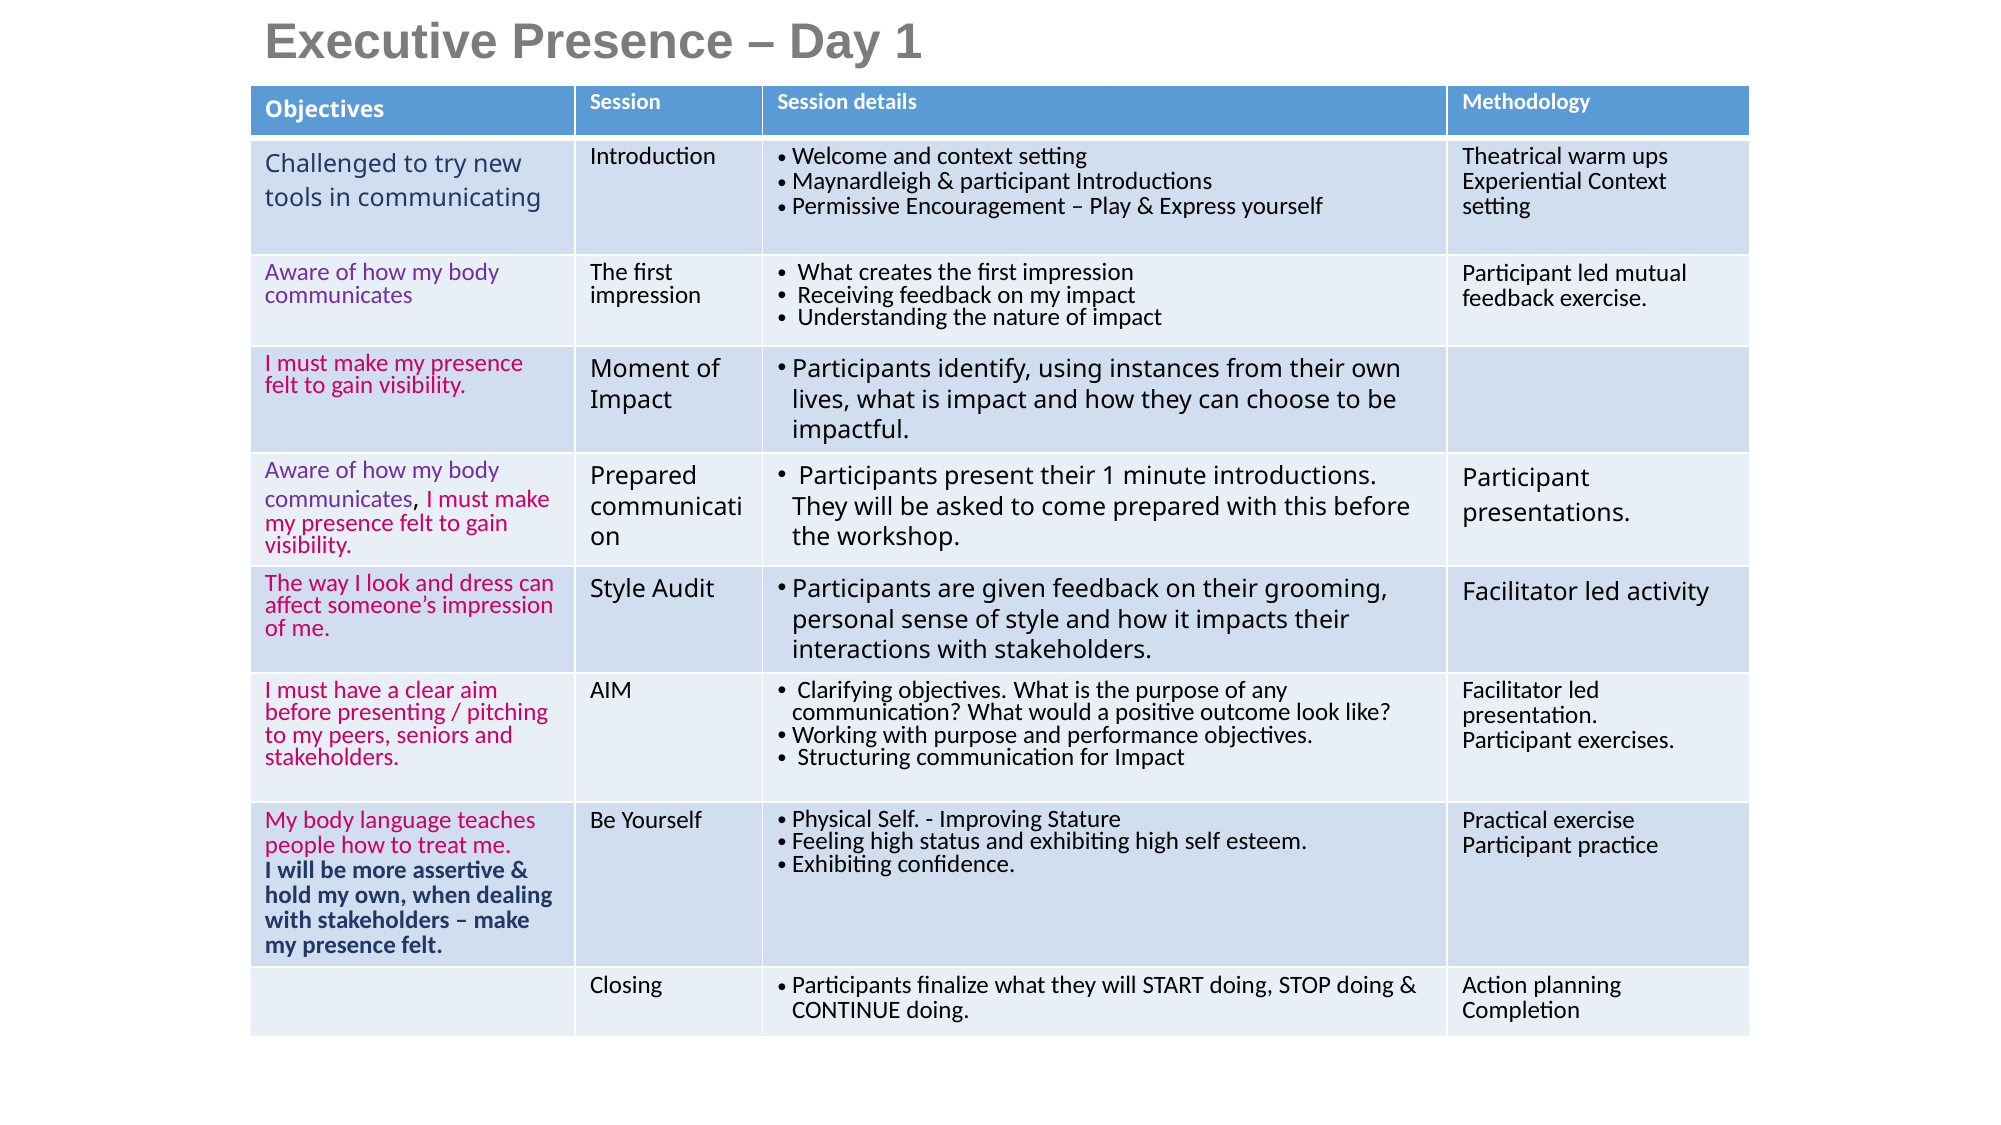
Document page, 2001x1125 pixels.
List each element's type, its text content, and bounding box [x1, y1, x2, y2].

table_cell What creates the first impression Receiving feedback on my impact Understanding the nature of impact [763, 256, 1446, 345]
table_header Objectives [251, 86, 574, 135]
table_cell I must have a clear aim before presenting / pitching to my peers, seniors and stakeholders. [251, 674, 574, 801]
table_cell I must make my presence felt to gain visibility. [251, 347, 574, 452]
table_cell [1448, 347, 1749, 452]
table_cell The way I look and dress can affect someone’s impression of me. [251, 567, 574, 672]
table_cell Prepared communication [576, 454, 762, 565]
table_cell [251, 968, 574, 1036]
table_cell Facilitator led presentation. Participant exercises. [1448, 674, 1749, 801]
table_cell Participants present their 1 minute introductions. They will be asked to come prepared with this before the workshop. [763, 454, 1446, 565]
table_cell Style Audit [576, 567, 762, 672]
table_cell Aware of how my body communicates [251, 256, 574, 345]
table_cell Physical Self. - Improving Stature Feeling high status and exhibiting high self esteem. Exhibiting confidence. [763, 803, 1446, 966]
table_cell AIM [576, 674, 762, 801]
table_cell Participants are given feedback on their grooming, personal sense of style and how it impacts their interactions with stakeholders. [763, 567, 1446, 672]
table_header Session [576, 86, 762, 135]
table_cell Clarifying objectives. What is the purpose of any communication? What would a positive outcome look like? Working with purpose and performance objectives. Structuring communication for Impact [763, 674, 1446, 801]
table_cell Moment of Impact [576, 347, 762, 452]
table_cell Participants identify, using instances from their own lives, what is impact and how they can choose to be impactful. [763, 347, 1446, 452]
table_cell Action planning Completion [1448, 968, 1749, 1036]
table_cell Participants finalize what they will START doing, STOP doing & CONTINUE doing. [763, 968, 1446, 1036]
table_cell My body language teaches people how to treat me. I will be more assertive & hold my own, when dealing with stakeholders – make my presence felt. [251, 803, 574, 966]
table_header Session details [763, 86, 1446, 135]
table_cell The first impression [576, 256, 762, 345]
table_cell Aware of how my body communicates, I must make my presence felt to gain visibility. [251, 454, 574, 565]
table_cell Closing [576, 968, 762, 1036]
table_cell Introduction [576, 141, 762, 254]
table_cell Participant presentations. [1448, 454, 1749, 565]
table_cell Challenged to try new tools in communicating [251, 141, 574, 254]
table_header Methodology [1448, 86, 1749, 135]
table_cell Be Yourself [576, 803, 762, 966]
table_cell Facilitator led activity [1448, 567, 1749, 672]
table_cell Participant led mutual feedback exercise. [1448, 256, 1749, 345]
table_cell Welcome and context setting Maynardleigh & participant Introductions Permissive Encouragement – Play & Express yourself [763, 141, 1446, 254]
table_cell Practical exercise Participant practice [1448, 803, 1749, 966]
table_cell Theatrical warm ups Experiential Context setting [1448, 141, 1749, 254]
text_box Executive Presence – Day 1 [249, 1, 1675, 77]
